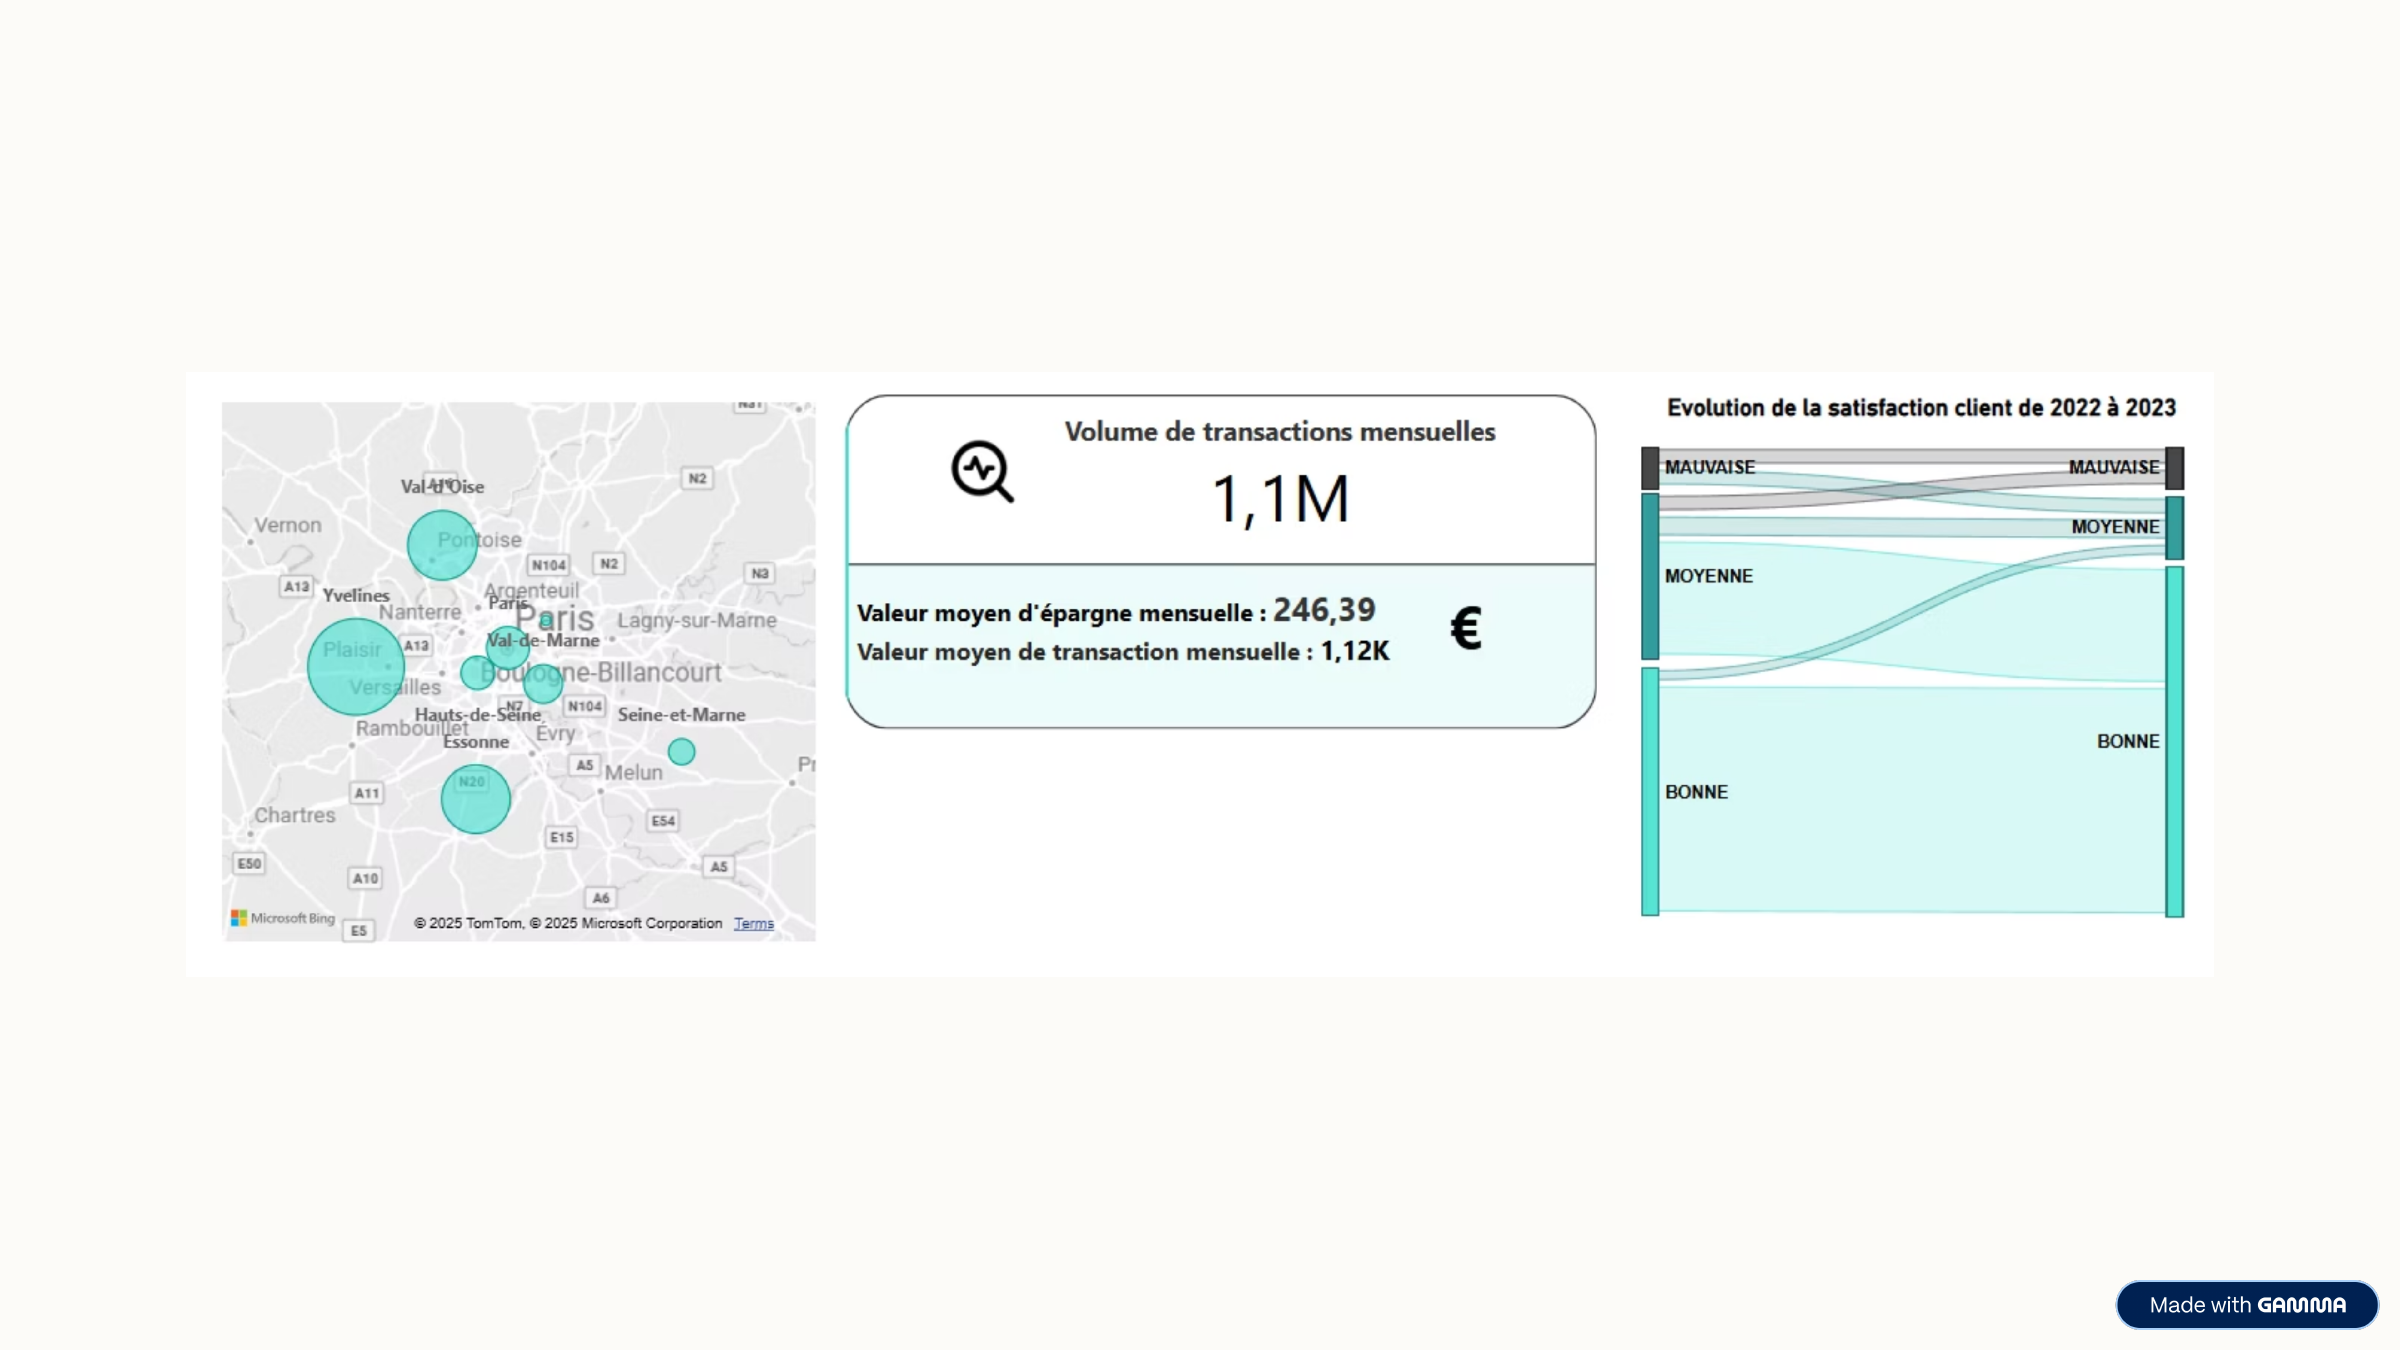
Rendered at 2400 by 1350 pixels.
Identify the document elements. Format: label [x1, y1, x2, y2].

picture [186, 372, 2214, 977]
picture [2106, 1271, 2389, 1339]
